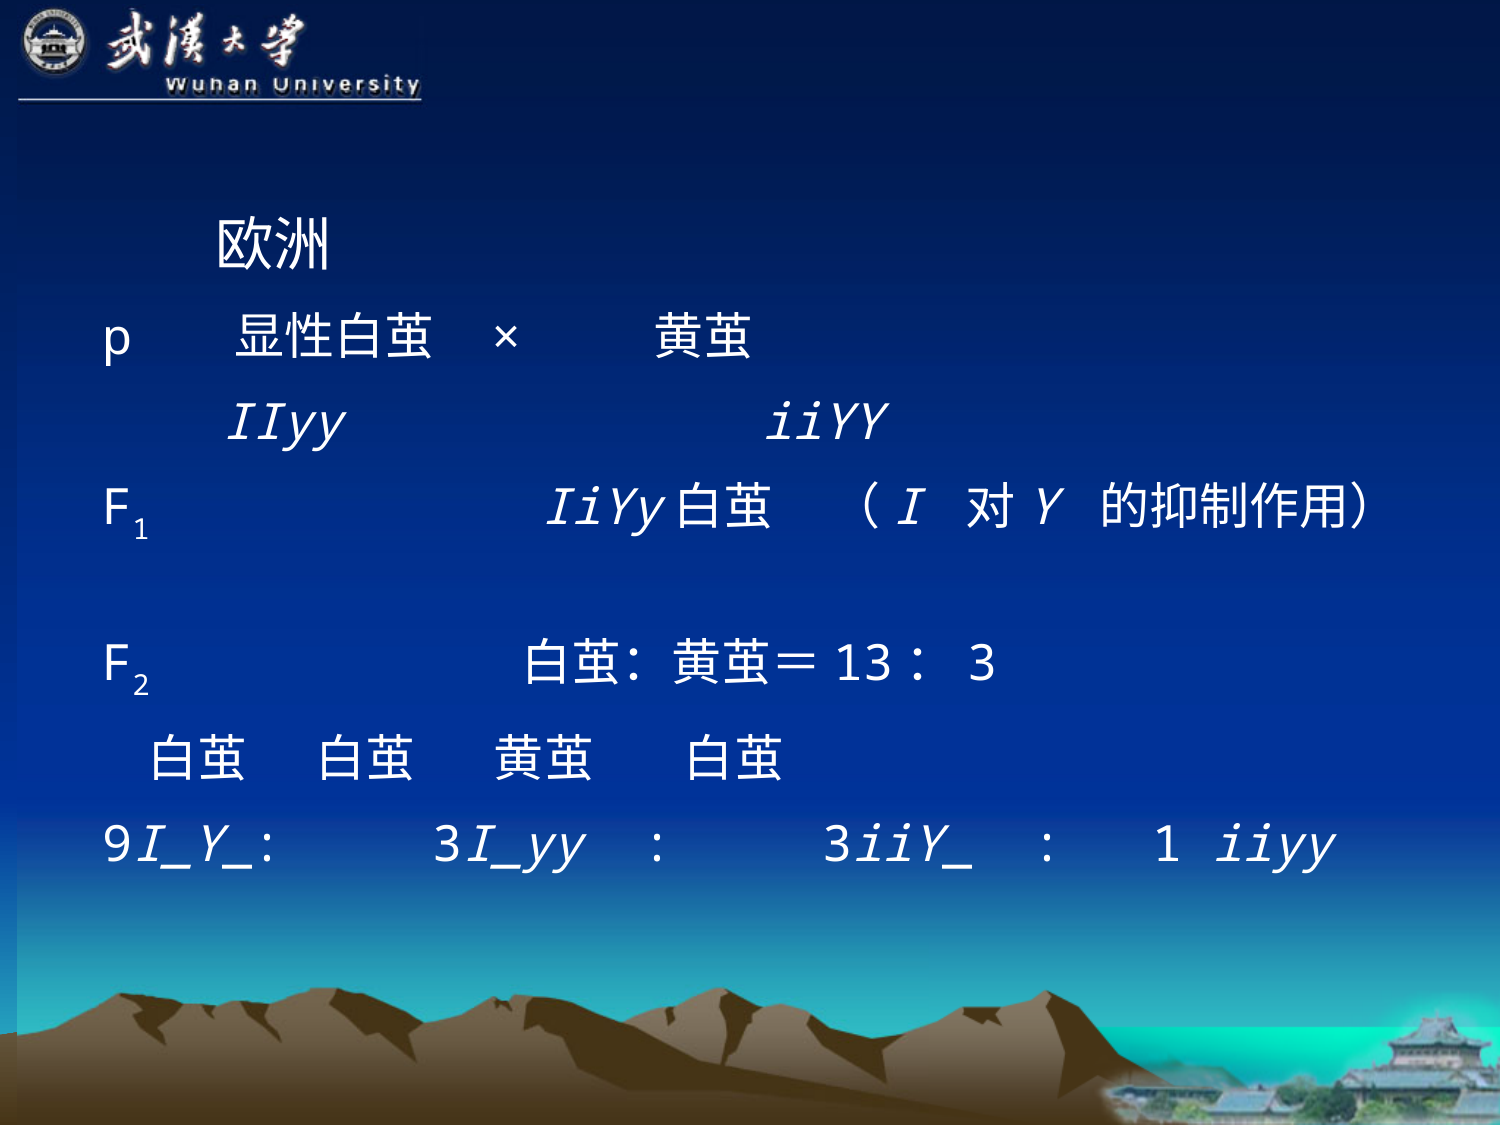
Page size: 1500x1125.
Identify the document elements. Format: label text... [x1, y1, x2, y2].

text_box p 显性白茧 × 黄茧 IIyy iiYY F1 IiYy白茧 （I 对Y 的抑制作用） F2 白茧：黄茧＝13：3 白茧 白茧 黄茧 白茧 9I_Y_: 3I_yy : 3iiY_ : 1 iiyy [87, 212, 1438, 879]
text_box 欧洲 [200, 200, 348, 285]
picture [17, 4, 1500, 1125]
